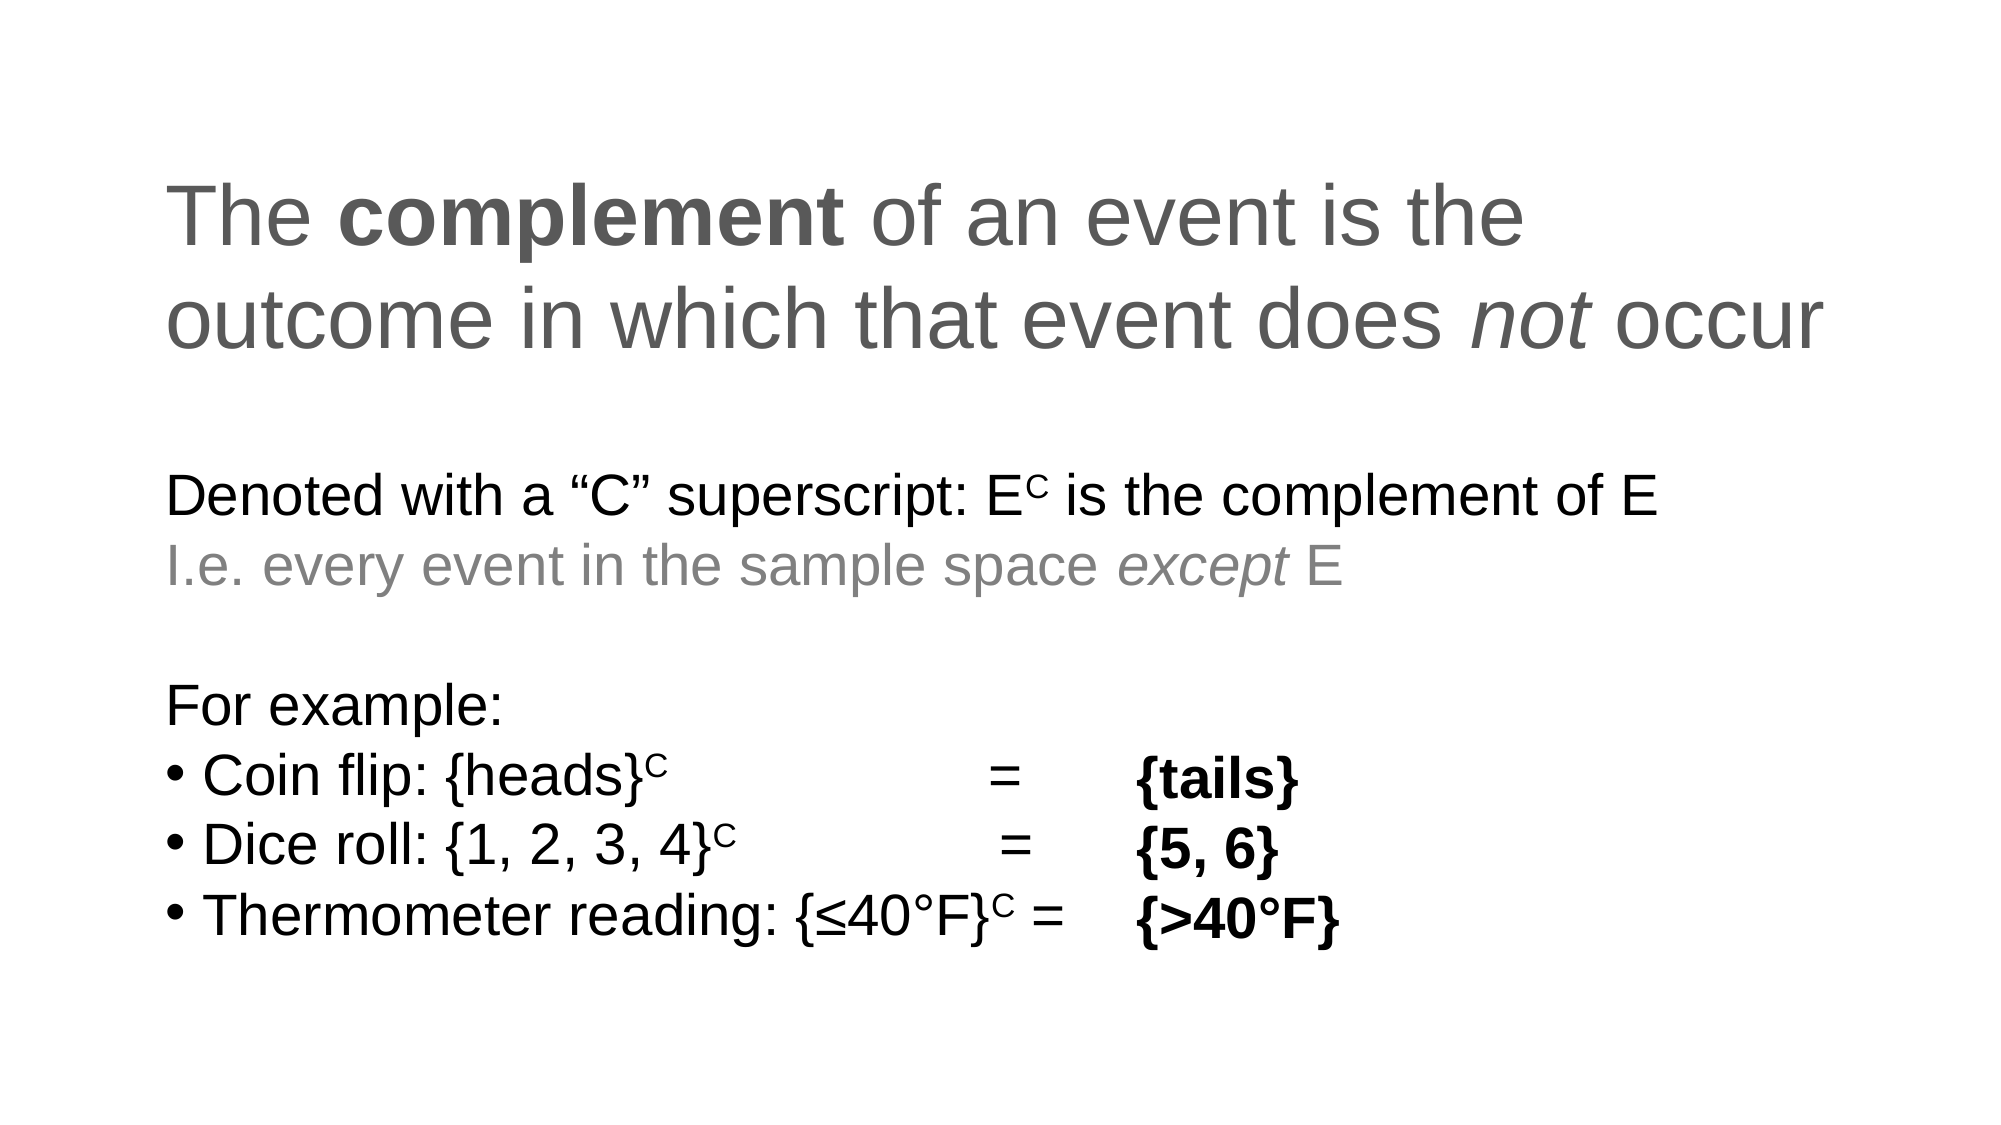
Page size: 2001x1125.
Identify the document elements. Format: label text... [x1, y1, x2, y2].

list Denoted with a “C” superscript: EC is the complement of E I.e. every event in the sample space except E For example: Coin flip: {heads}C = Dice roll: {1, 2, 3, 4}C = Thermometer reading: {≤40°F}C = [150, 450, 1875, 975]
text_box {tails} {5, 6} {>40°F} [1122, 732, 1356, 958]
title The complement of an event is the outcome in which that event does not occur [150, 149, 1875, 375]
